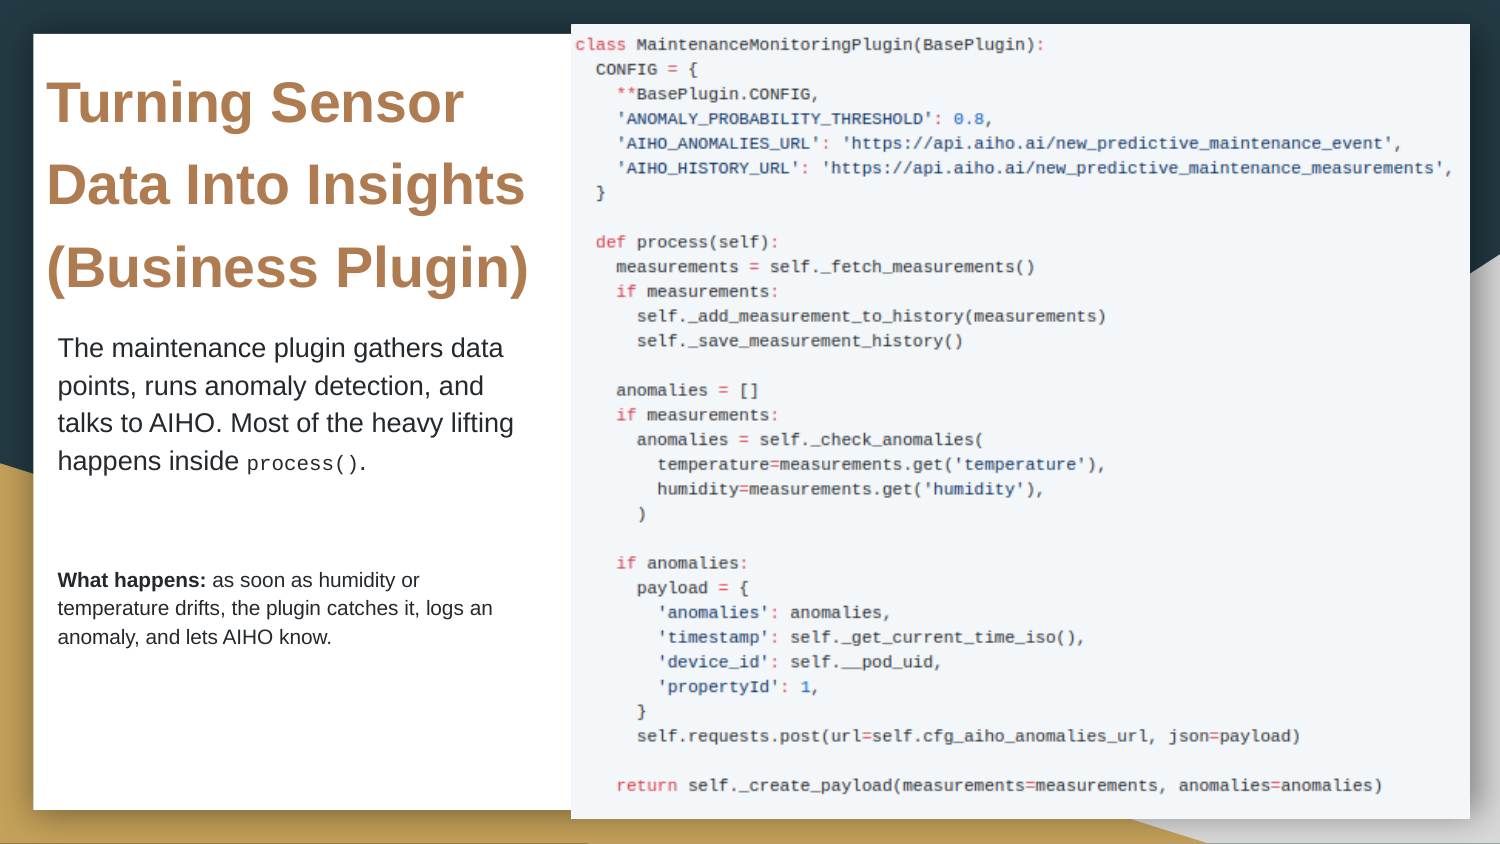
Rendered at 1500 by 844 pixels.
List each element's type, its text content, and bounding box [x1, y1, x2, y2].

title Turning Sensor Data Into Insights (Business Plugin) [31, 36, 547, 320]
picture [570, 24, 1471, 819]
text_box The maintenance plugin gathers data points, runs anomaly detection, and talks to AIHO. Most of the heavy lifting happens inside process(). What happens: as soon as humidity or temperature drifts, the plugin catches it, logs an anomaly, and lets AIHO know. [42, 310, 535, 842]
